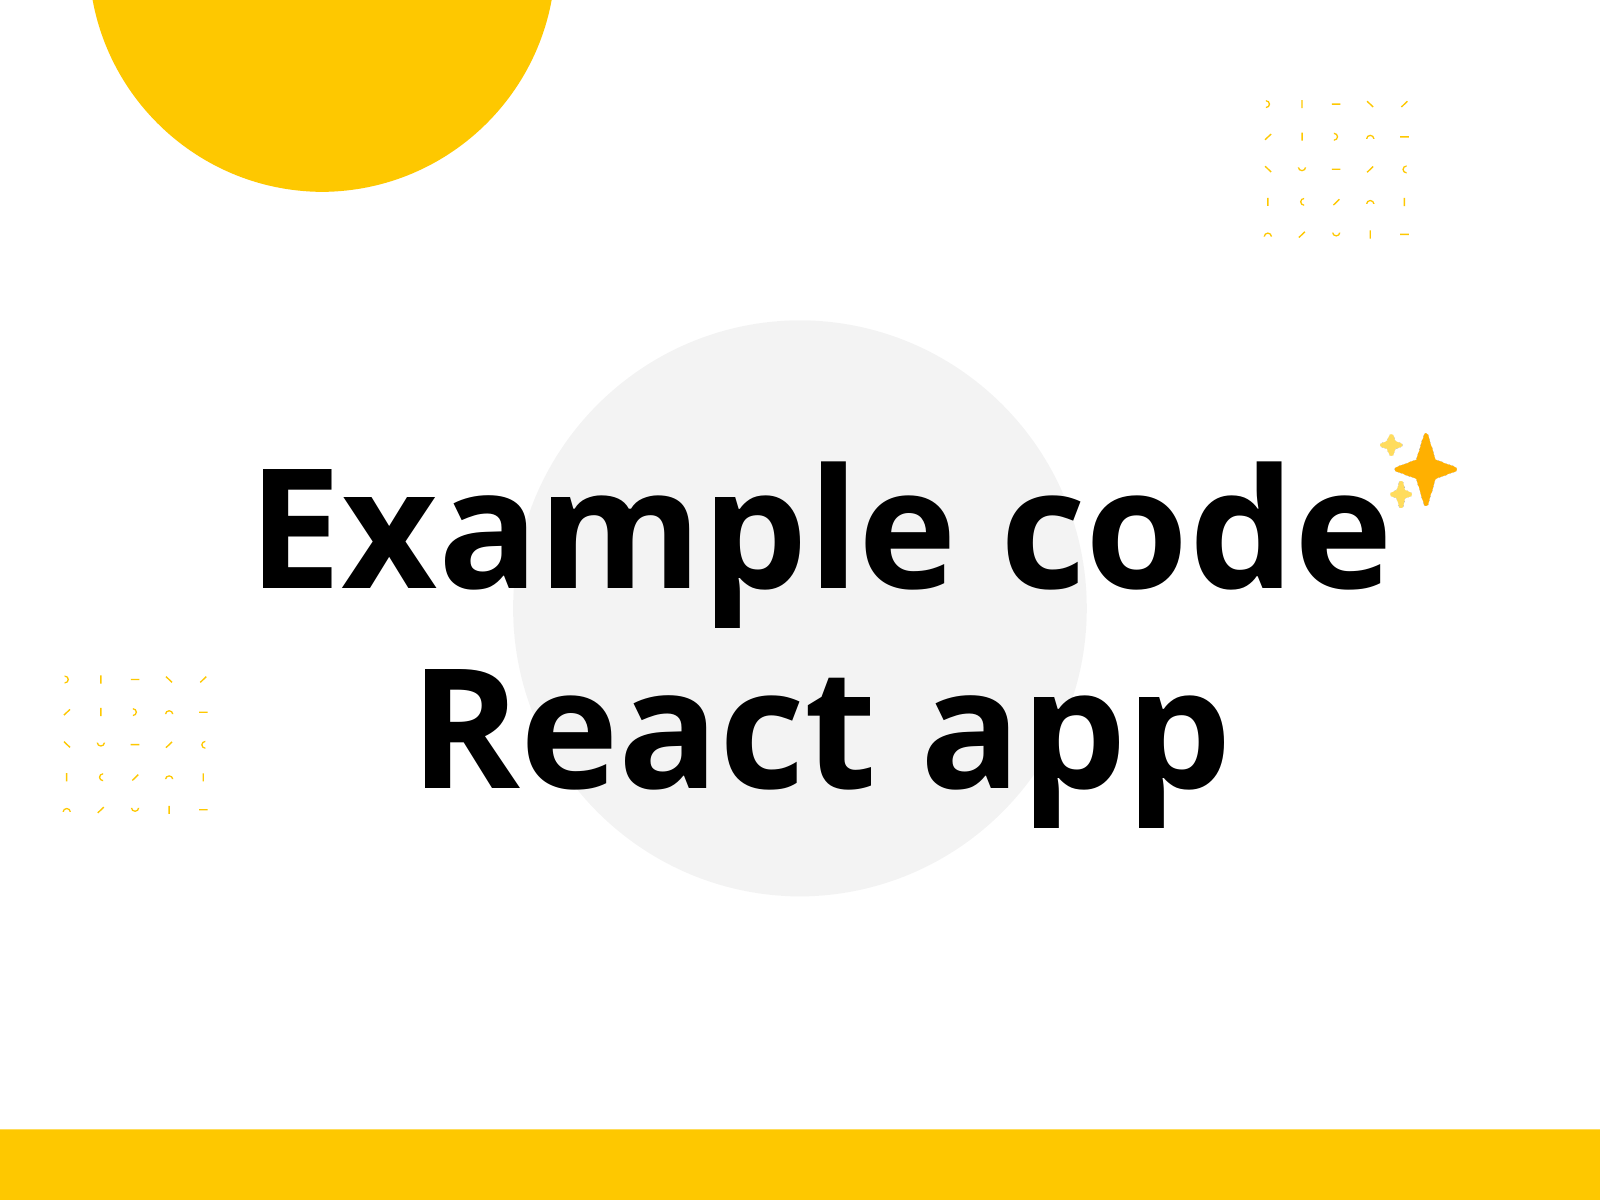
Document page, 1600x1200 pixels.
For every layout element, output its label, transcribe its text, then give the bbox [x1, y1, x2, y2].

text_box [0, 1129, 1600, 1200]
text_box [87, 0, 557, 193]
text_box Example code React app [1093, 422, 1466, 822]
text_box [1263, 99, 1409, 239]
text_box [62, 675, 208, 815]
picture [1380, 433, 1458, 508]
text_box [511, 319, 1089, 897]
text_box Example code React app [176, 422, 506, 822]
